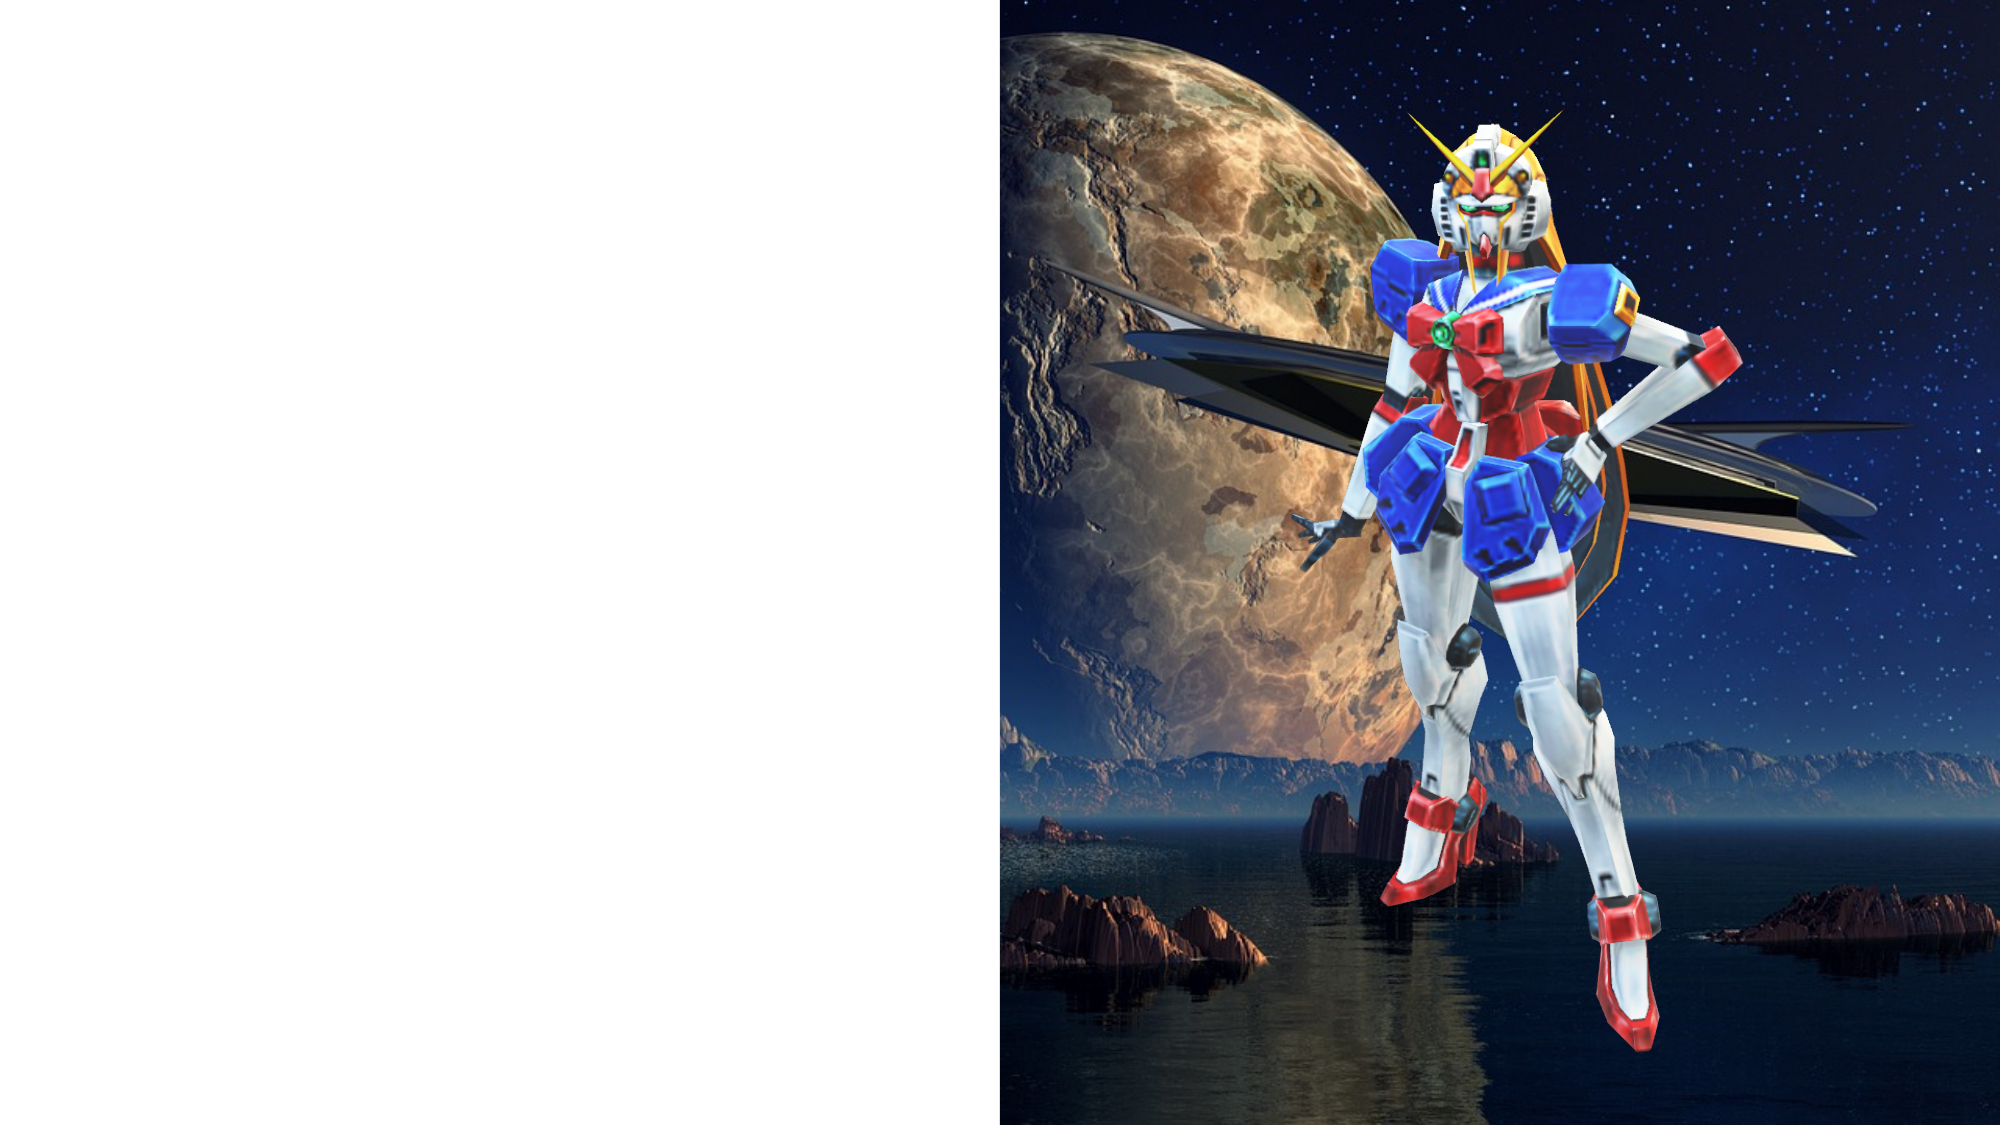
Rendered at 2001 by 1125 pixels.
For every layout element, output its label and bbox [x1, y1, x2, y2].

picture [999, 0, 2000, 1125]
